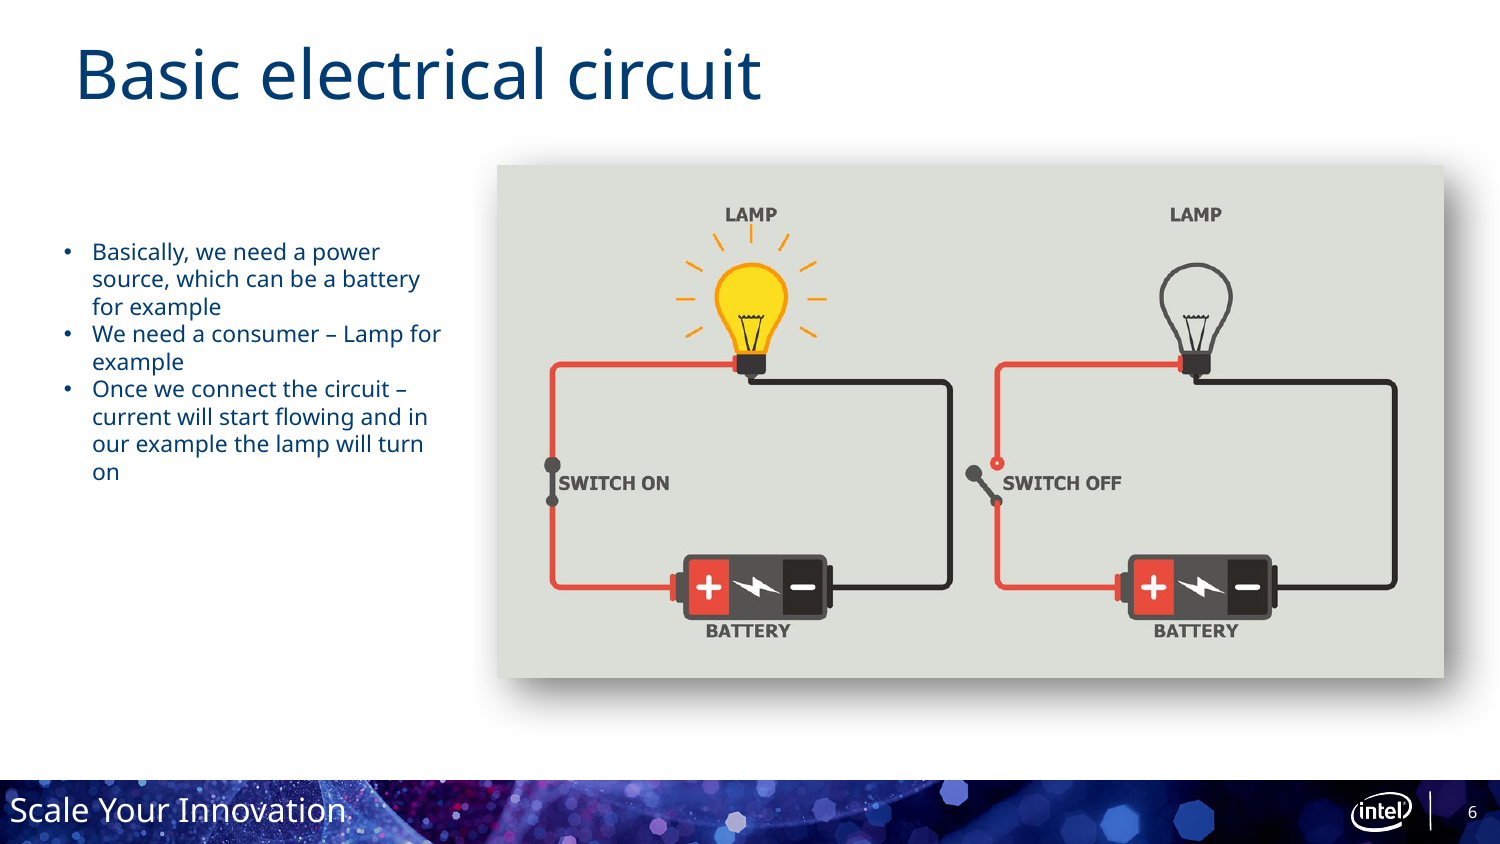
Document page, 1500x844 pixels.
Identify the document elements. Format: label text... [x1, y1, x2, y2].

text_box Basically, we need a power source, which can be a battery for example We need a consumer – Lamp for example Once we connect the circuit – current will start flowing and in our example the lamp will turn on [63, 237, 444, 485]
picture [0, 780, 1500, 844]
title Basic electrical circuit [74, 50, 1425, 112]
slide_number 6 [1127, 791, 1478, 837]
picture [497, 165, 1444, 679]
